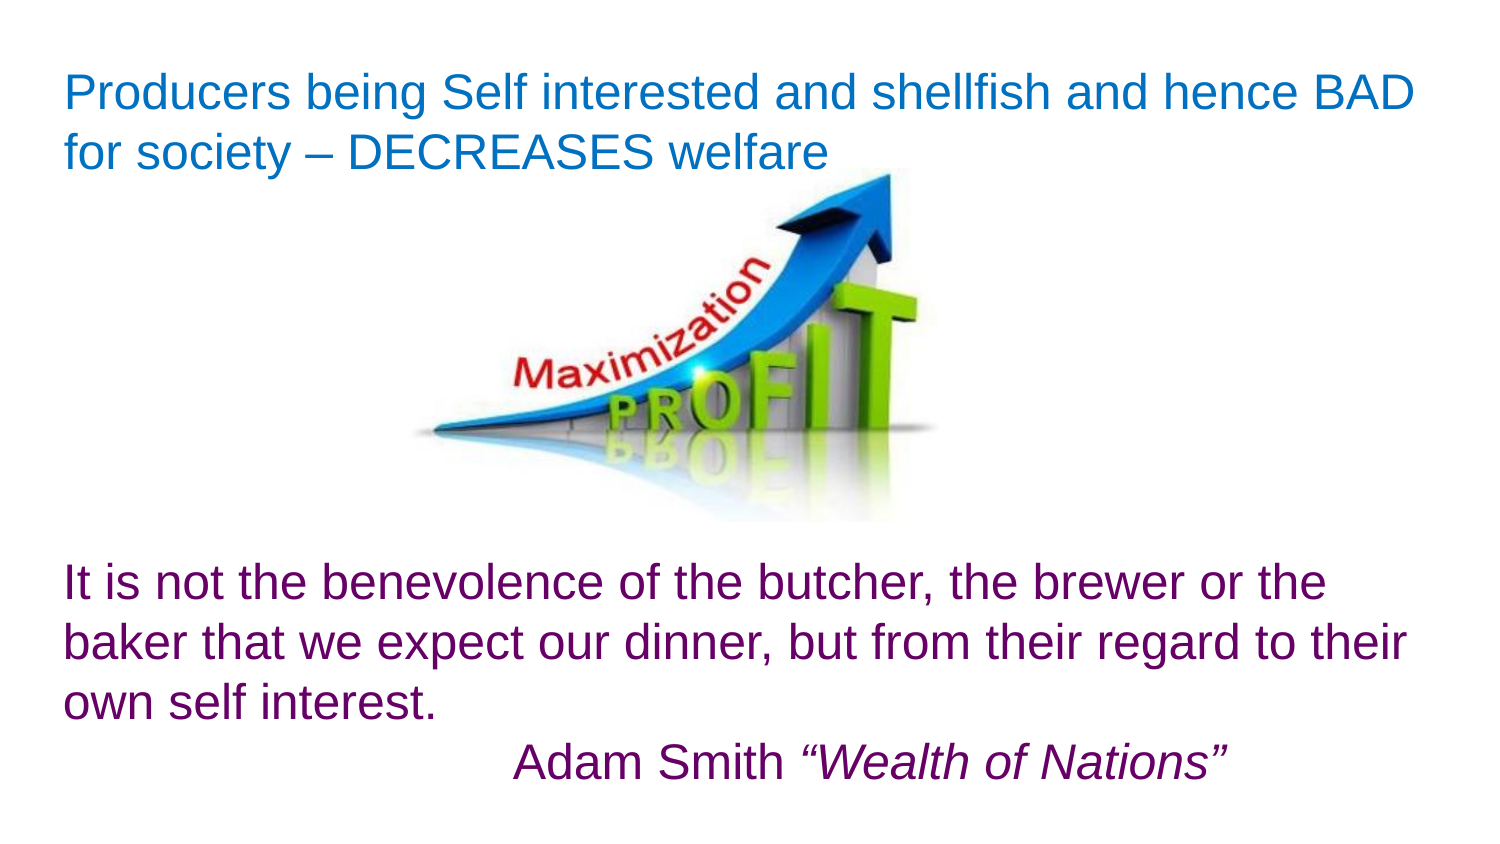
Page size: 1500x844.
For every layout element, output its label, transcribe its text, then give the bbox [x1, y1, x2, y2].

text_box It is not the benevolence of the butcher, the brewer or the baker that we expect our dinner, but from their regard to their own self interest. Adam Smith “Wealth of Nations” [48, 542, 1450, 797]
picture [388, 167, 971, 522]
text_box Producers being Self interested and shellfish and hence BAD for society – DECREASES welfare [49, 51, 1451, 187]
